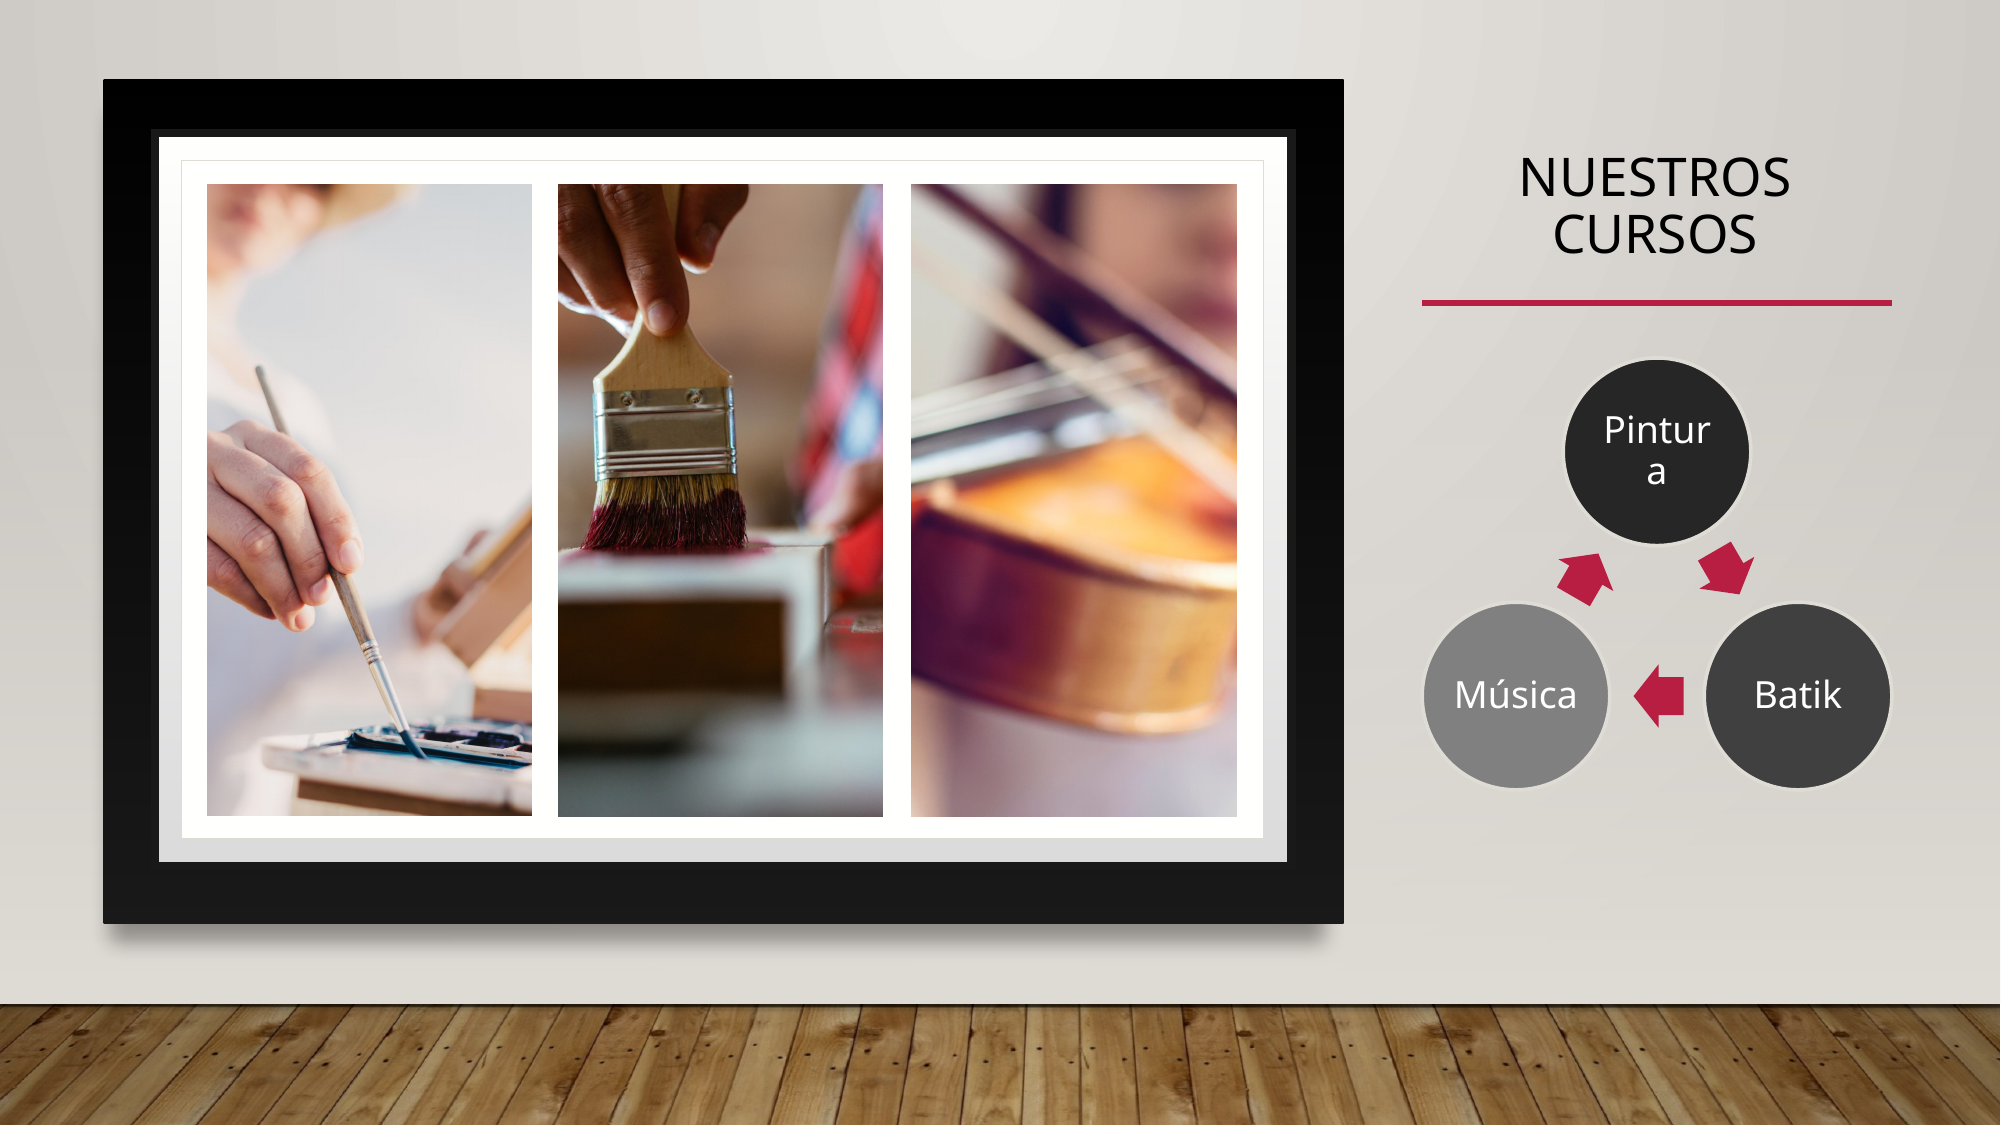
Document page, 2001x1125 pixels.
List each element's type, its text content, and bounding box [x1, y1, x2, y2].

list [206, 184, 532, 818]
text_box [0, 0, 2000, 330]
text_box [0, 330, 2000, 1004]
picture [558, 183, 884, 818]
title Nuestros cursos [1394, 142, 1916, 274]
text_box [103, 78, 1345, 924]
picture [0, 1006, 2000, 1125]
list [1421, 303, 1893, 844]
picture [910, 184, 1237, 818]
